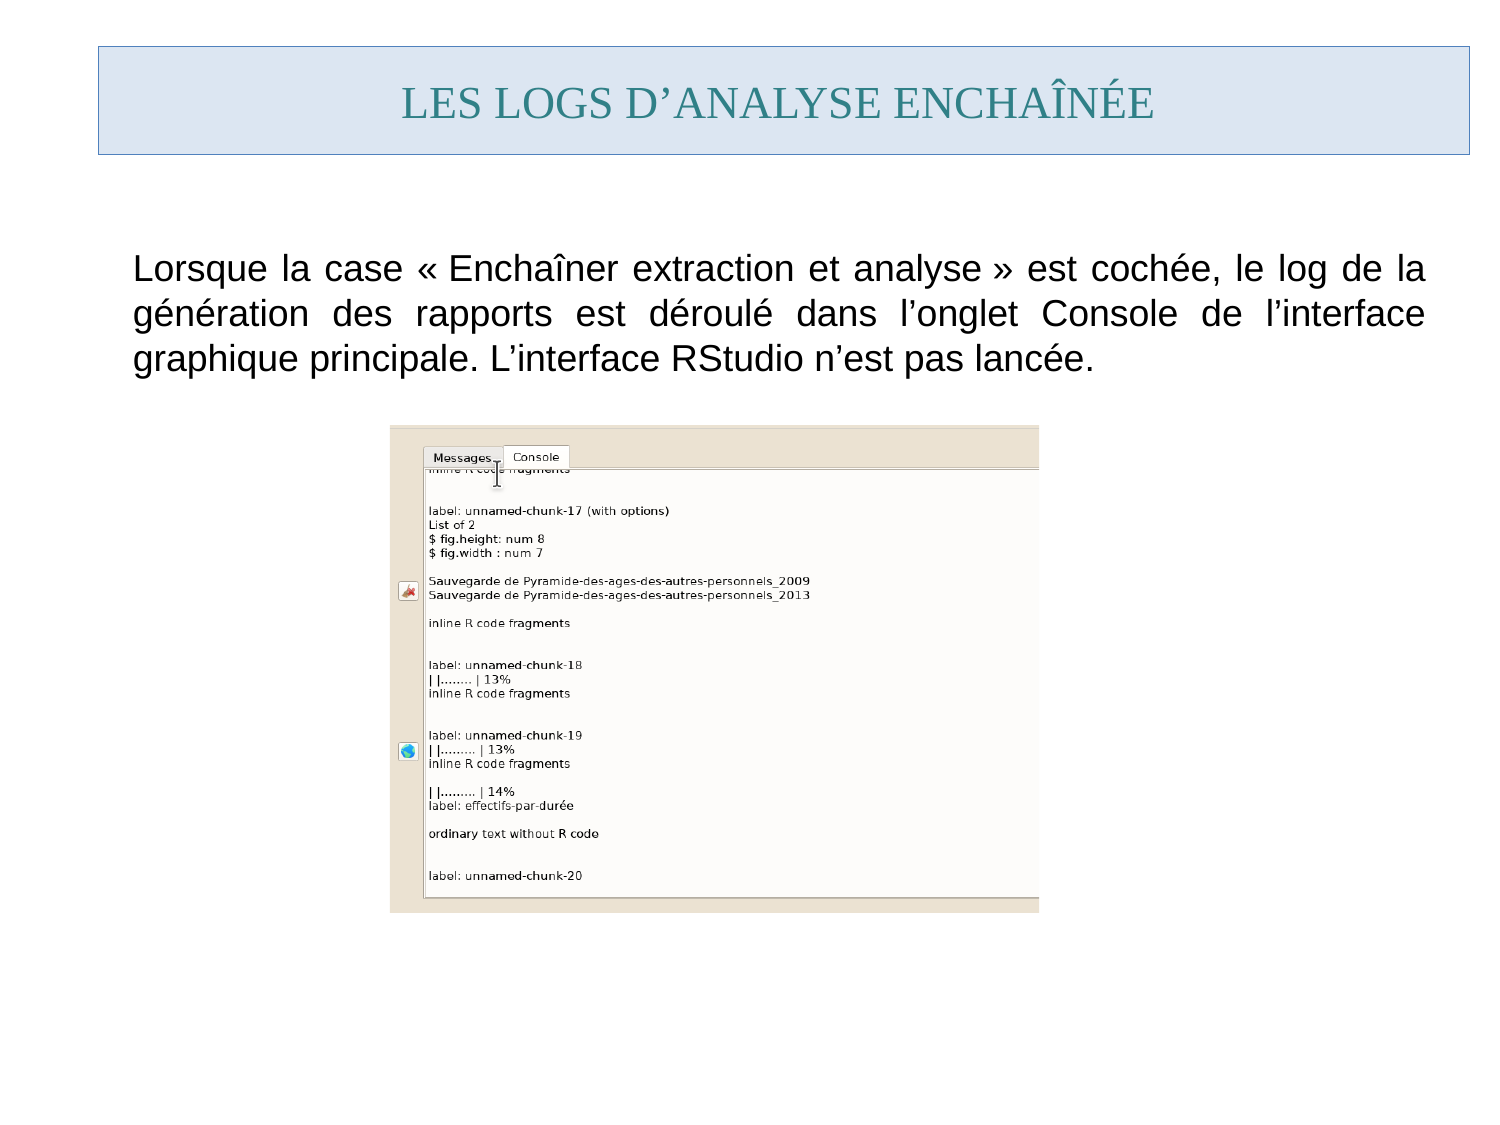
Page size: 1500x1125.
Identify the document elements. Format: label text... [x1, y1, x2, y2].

text_box les logs d’analyse enchaînée [98, 46, 1470, 155]
text_box Lorsque la case « Enchaîner extraction et analyse » est cochée, le log de la génération des rapports est déroulé dans l’onglet Console de l’interface graphique principale. L’interface RStudio n’est pas lancée. [118, 236, 1441, 377]
picture [389, 424, 1040, 914]
